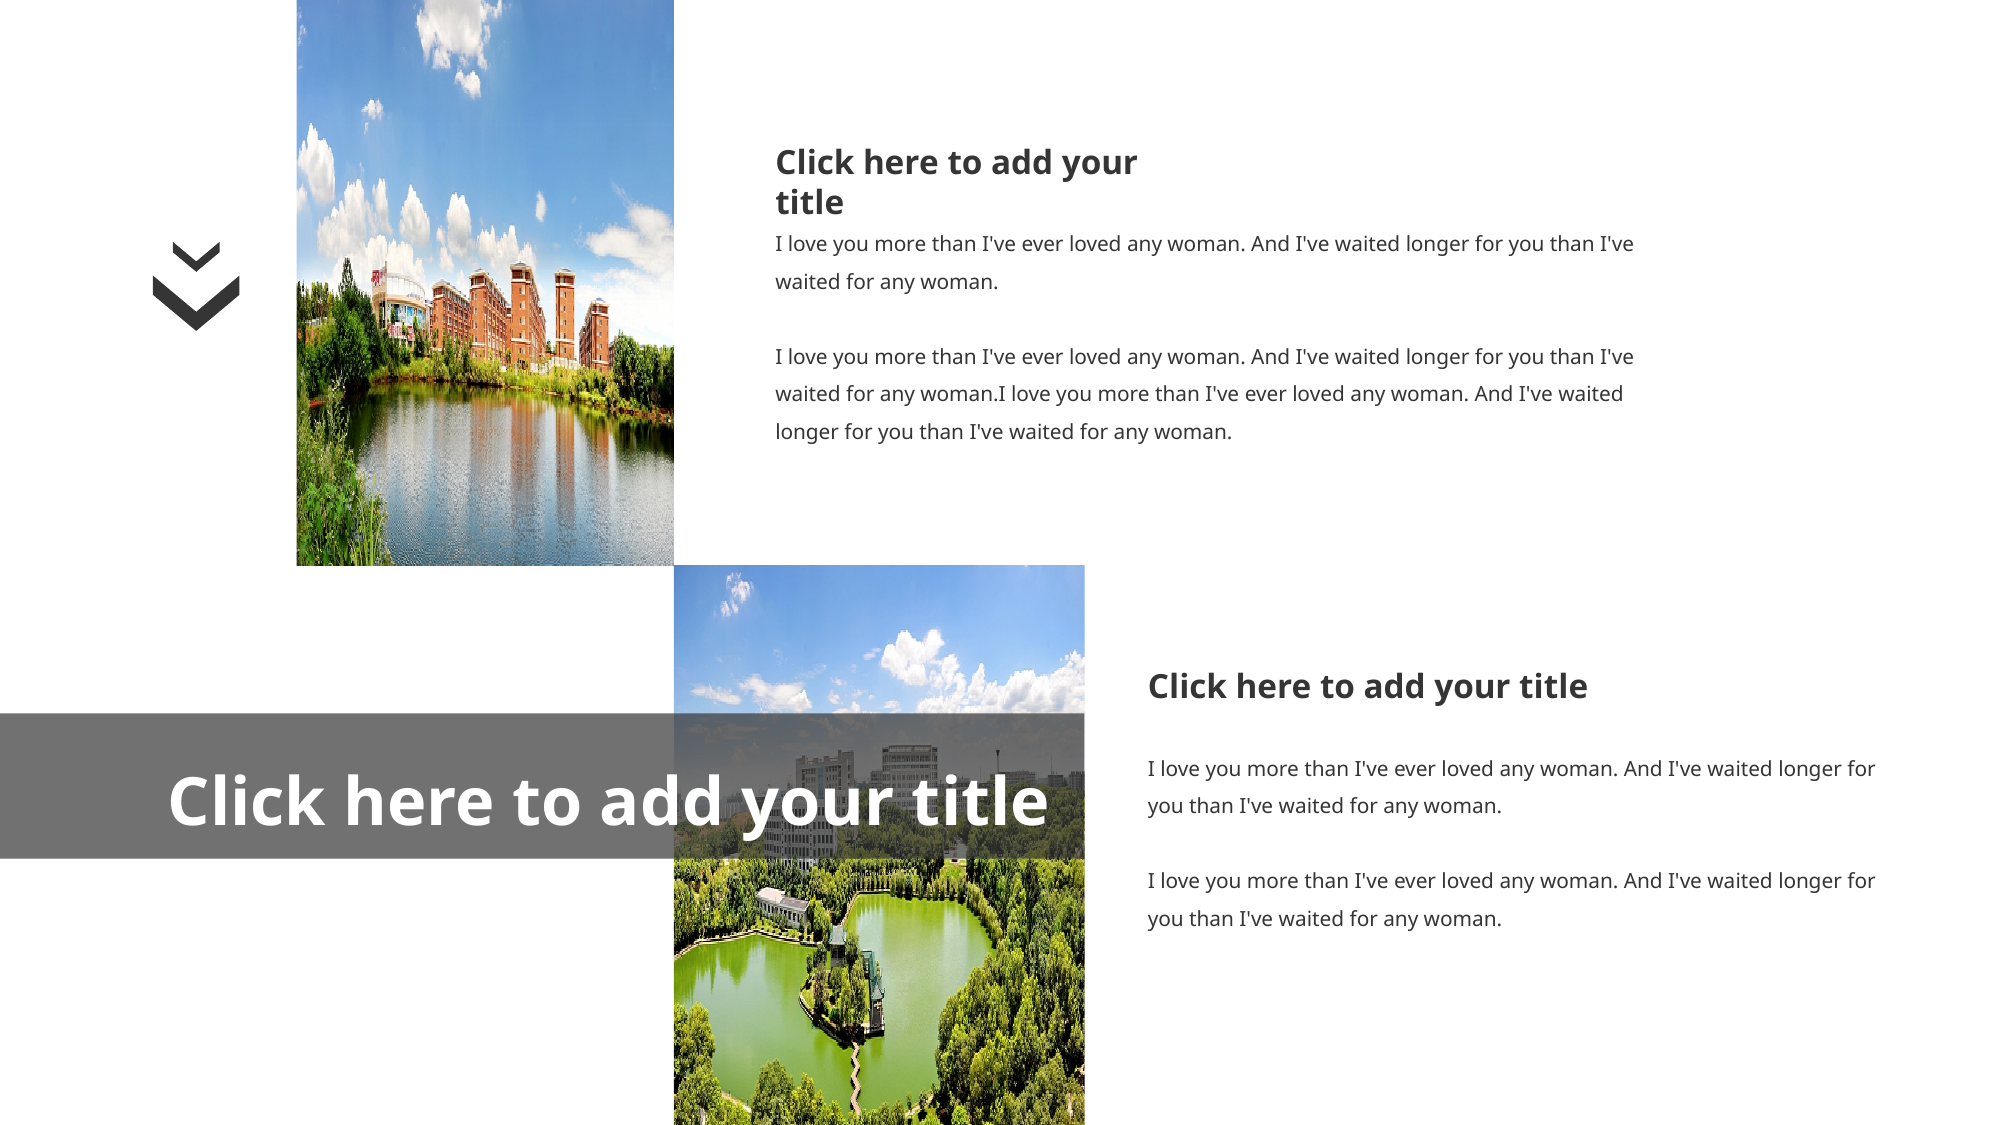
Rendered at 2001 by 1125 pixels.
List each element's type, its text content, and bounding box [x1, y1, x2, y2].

text_box [673, 860, 1086, 1125]
text_box Click here to add your title [1133, 658, 1606, 713]
text_box [0, 712, 1086, 860]
text_box [673, 564, 1086, 712]
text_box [152, 241, 240, 331]
text_box Click here to add your title [153, 735, 1068, 847]
text_box I love you more than I've ever loved any woman. And I've waited longer for you than I've waited for any woman. I love you more than I've ever loved any woman. And I've waited longer for you than I've waited for any woman. [1133, 735, 1900, 938]
text_box I love you more than I've ever loved any woman. And I've waited longer for you than I've waited for any woman. I love you more than I've ever loved any woman. And I've waited longer for you than I've waited for any woman.I love you more than I've ever loved any woman. And I've waited longer for you than I've waited for any woman. [760, 211, 1694, 451]
text_box [296, 0, 675, 566]
text_box Click here to add your title [760, 133, 1225, 211]
